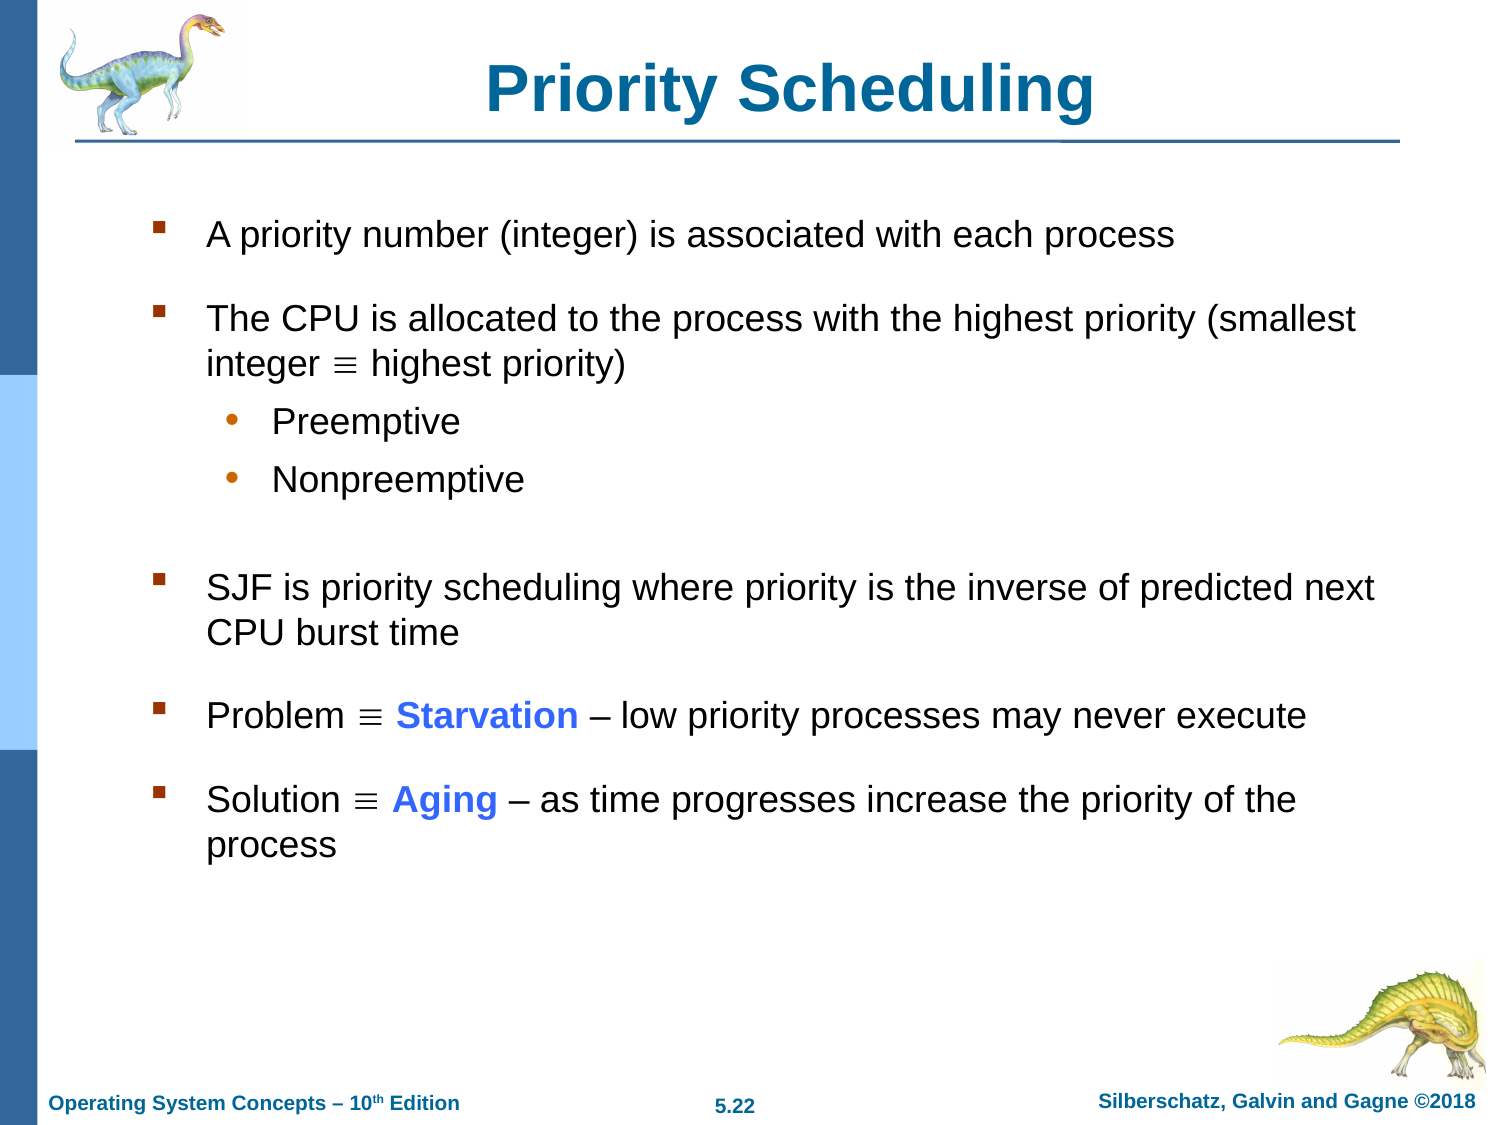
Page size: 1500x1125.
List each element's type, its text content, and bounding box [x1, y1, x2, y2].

picture [46, 0, 243, 149]
title Priority Scheduling [158, 37, 1425, 133]
list A priority number (integer) is associated with each process The CPU is allocated to the process with the highest priority (smallest integer  highest priority) Preemptive Nonpreemptive SJF is priority scheduling where priority is the inverse of predicted next CPU burst time Problem  Starvation – low priority processes may never execute Solution  Aging – as time progresses increase the priority of the process [134, 202, 1402, 946]
picture [1275, 959, 1486, 1090]
